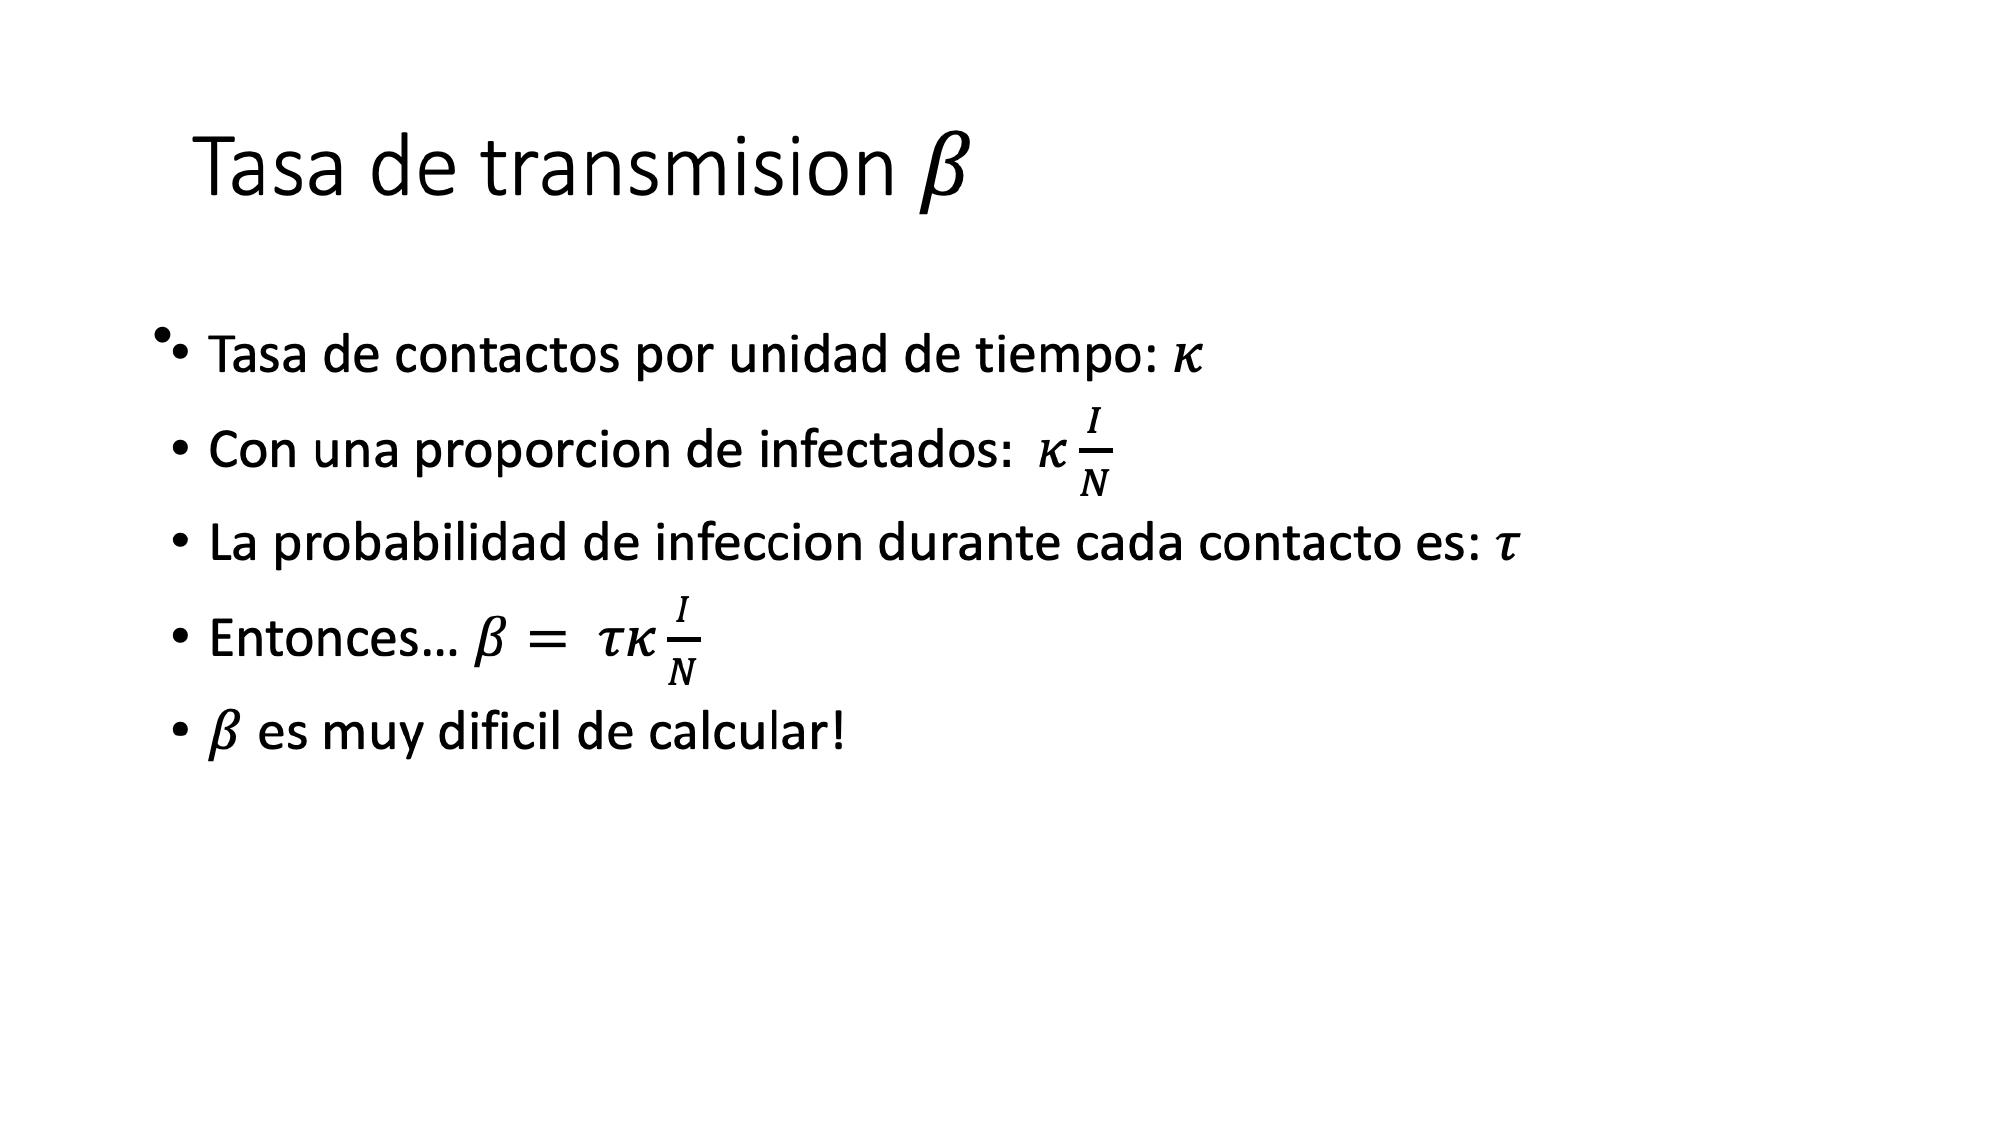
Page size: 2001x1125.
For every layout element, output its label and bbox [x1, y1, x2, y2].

title [137, 59, 1863, 278]
list [137, 299, 1863, 1014]
